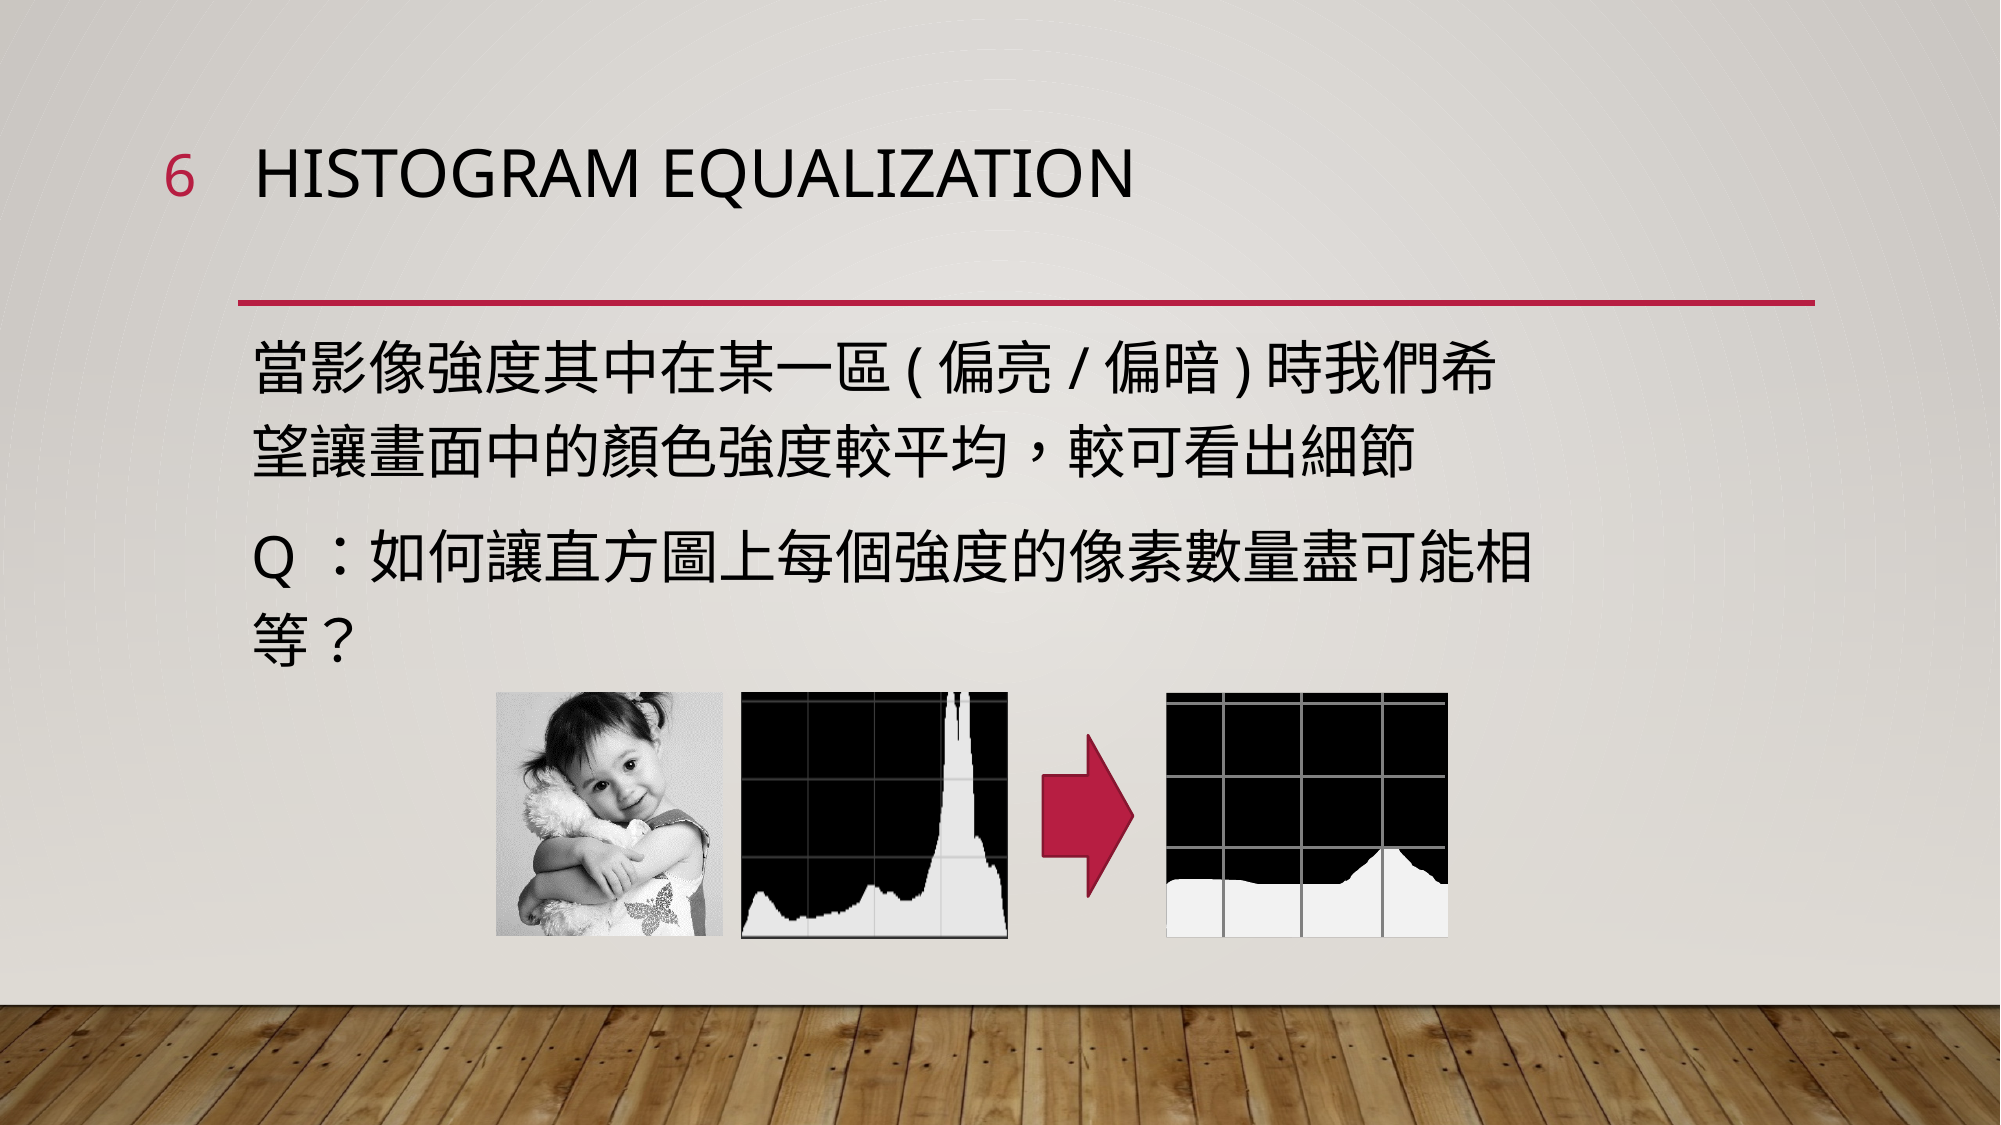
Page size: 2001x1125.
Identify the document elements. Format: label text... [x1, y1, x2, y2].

title Histogram Equalization [238, 131, 1814, 305]
picture [741, 692, 1009, 940]
list 當影像強度其中在某一區(偏亮/偏暗)時我們希望讓畫面中的顏色強度較平均，較可看出細節 Q：如何讓直方圖上每個強度的像素數量盡可能相等？ [236, 310, 1561, 1111]
picture [496, 691, 723, 936]
text_box [1041, 733, 1135, 898]
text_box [1166, 692, 1449, 938]
slide_number 6 [78, 131, 212, 214]
picture [0, 1005, 2000, 1125]
